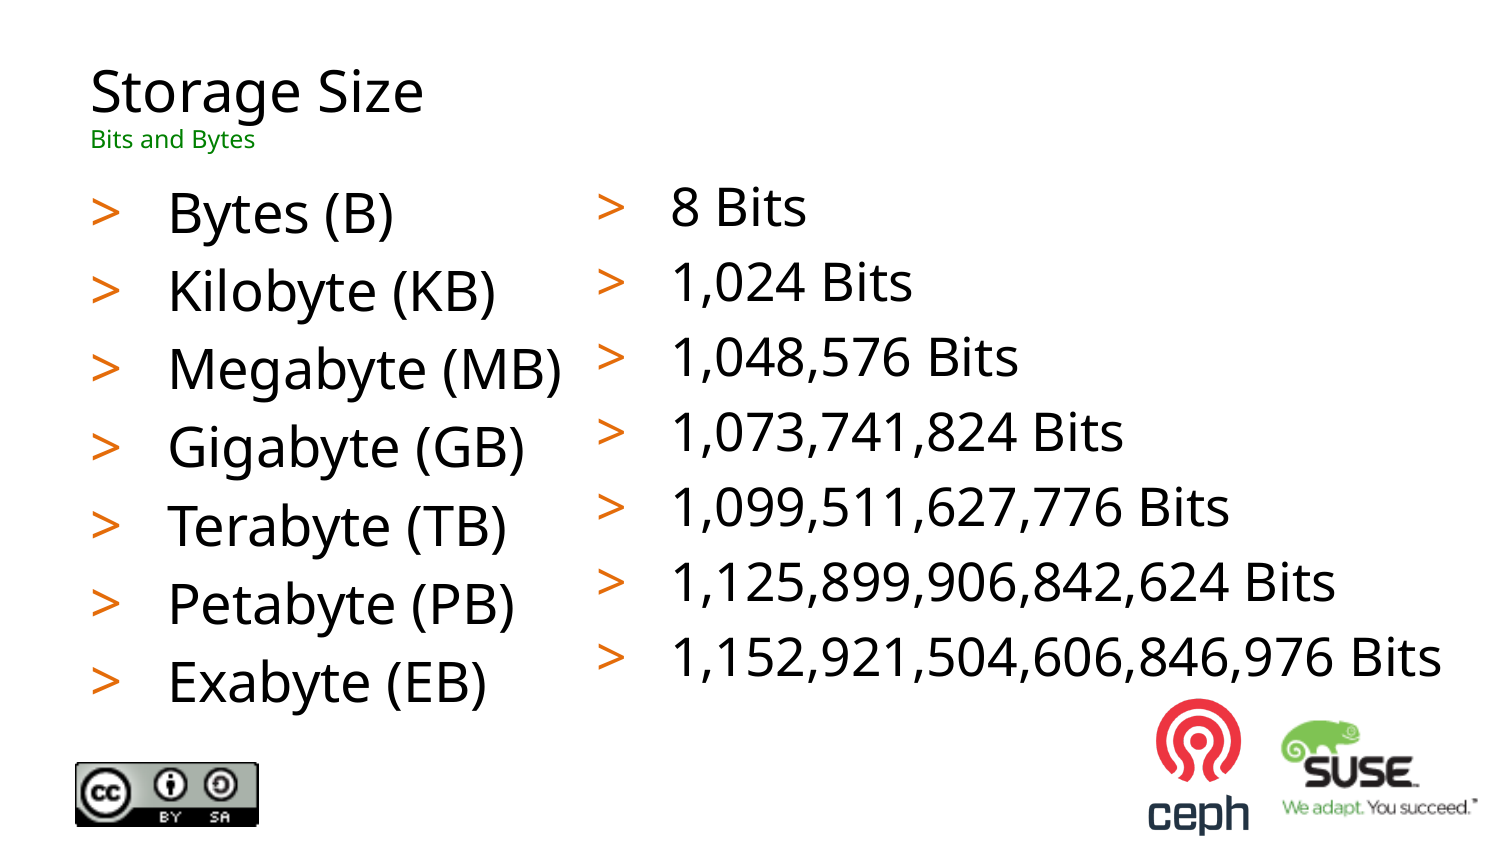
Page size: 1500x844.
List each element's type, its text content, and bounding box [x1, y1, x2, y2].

list 8 Bits 1,024 Bits 1,048,576 Bits 1,073,741,824 Bits 1,099,511,627,776 Bits 1,125,899,906,842,624 Bits 1,152,921,504,606,846,976 Bits [581, 165, 1467, 723]
title Storage Size Bits and Bytes [75, 33, 1425, 169]
picture [1122, 716, 1486, 844]
picture [75, 762, 259, 827]
list Bytes (B) Kilobyte (KB) Megabyte (MB) Gigabyte (GB) Terabyte (TB) Petabyte (PB) Exabyte (EB) [75, 169, 738, 727]
